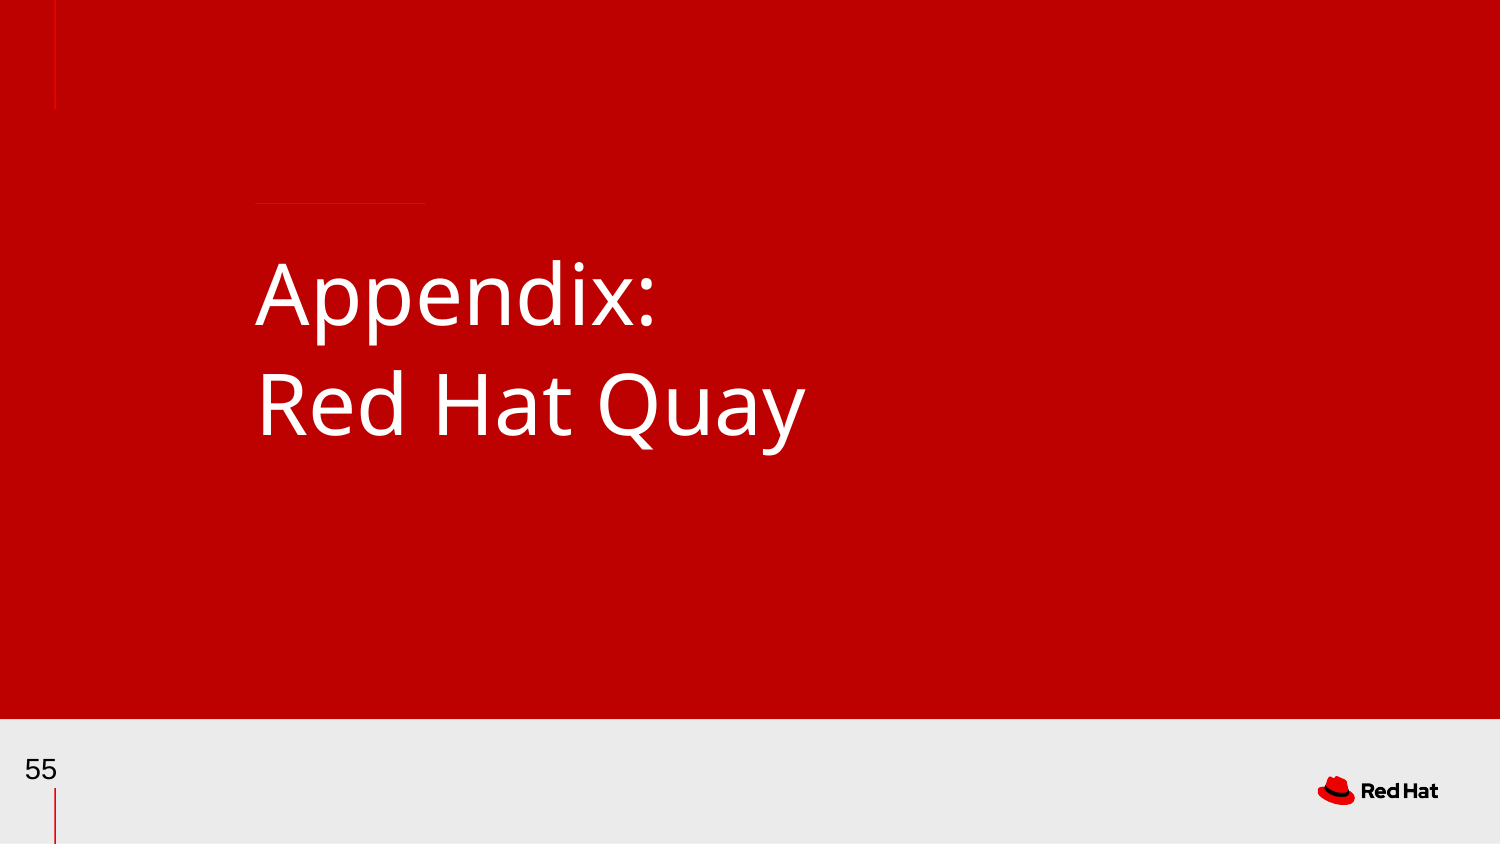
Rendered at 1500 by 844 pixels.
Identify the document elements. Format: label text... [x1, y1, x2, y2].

picture [0, 0, 1500, 844]
title Appendix: Red Hat Quay [255, 231, 1239, 610]
slide_number ‹#› [10, 759, 101, 777]
